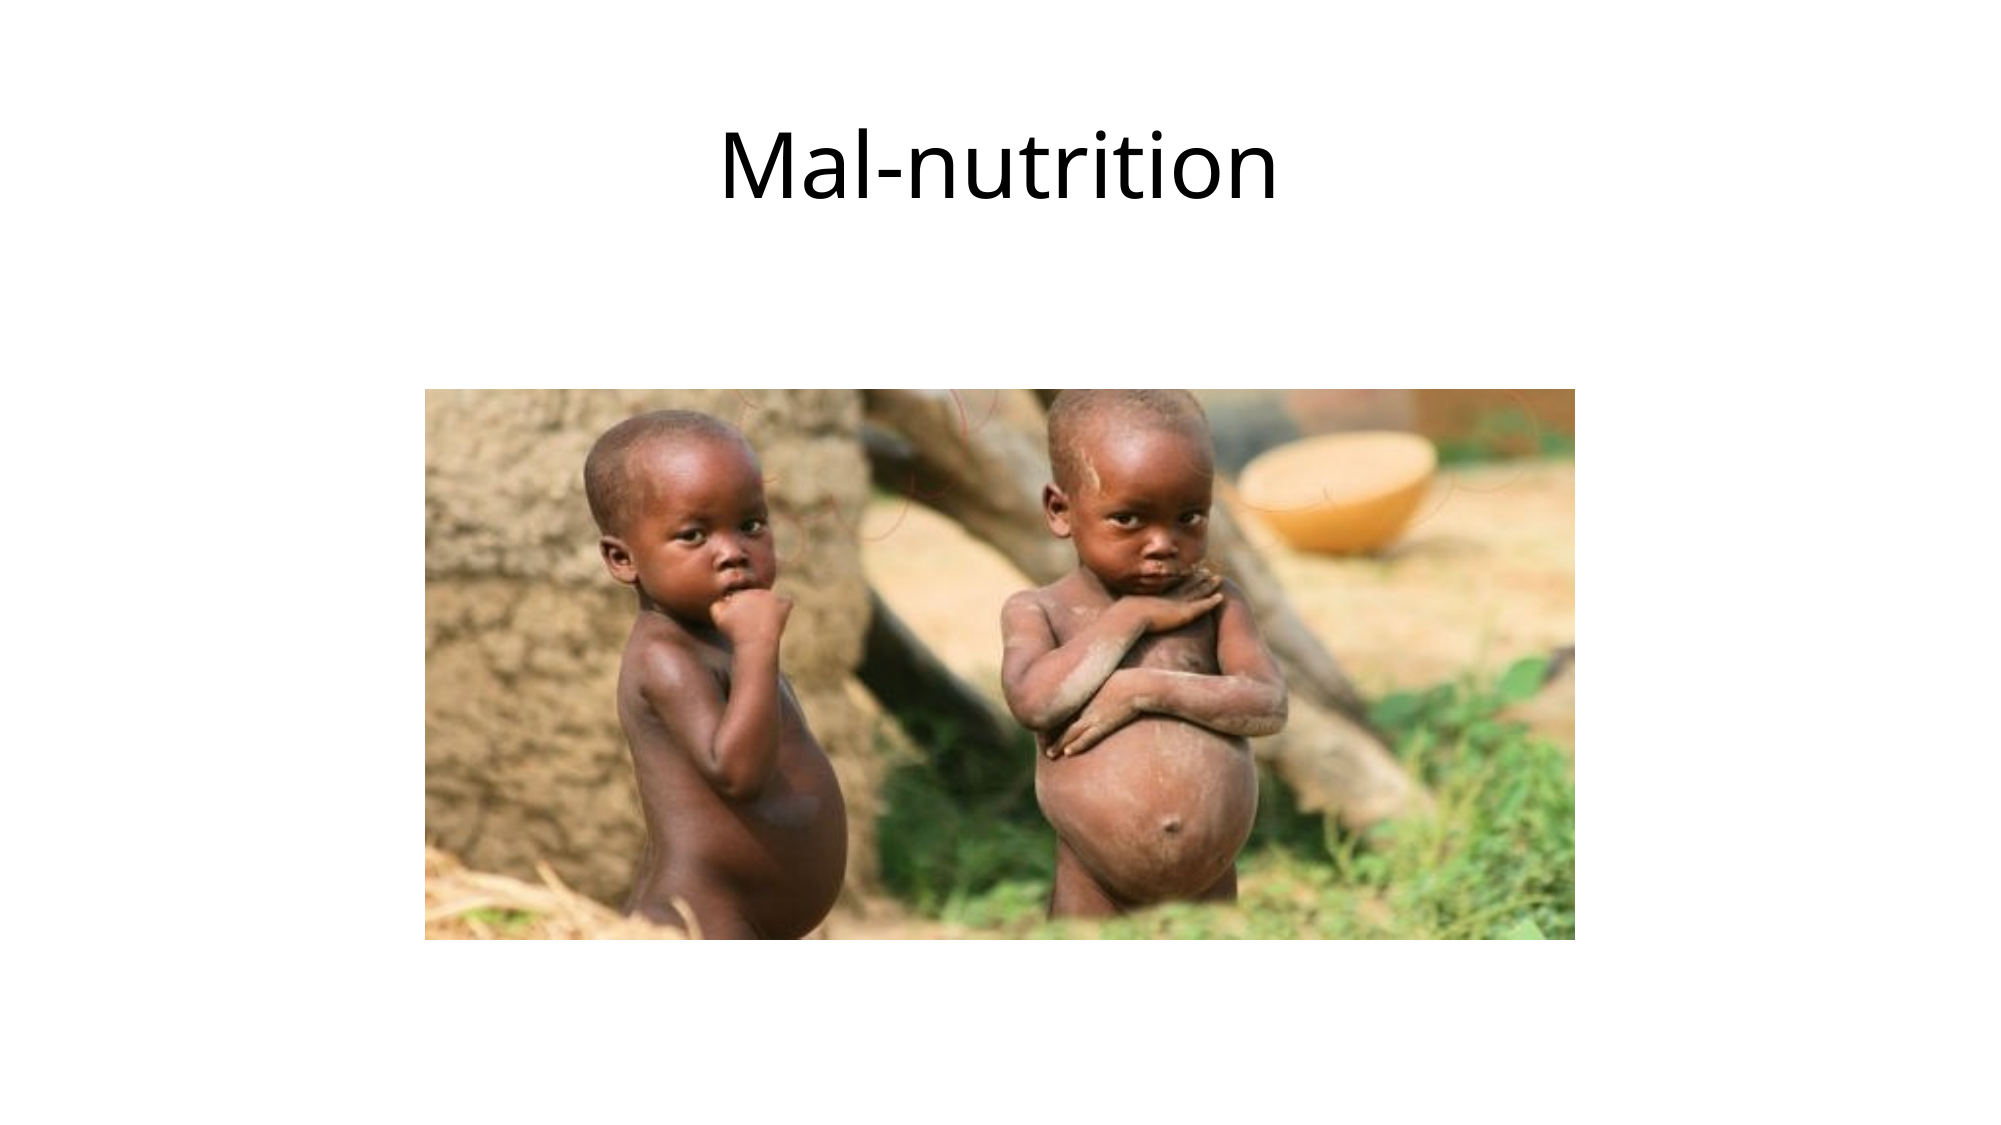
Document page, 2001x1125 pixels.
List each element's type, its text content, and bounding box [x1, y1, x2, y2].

title Mal-nutrition [137, 59, 1863, 278]
picture [425, 389, 1575, 940]
